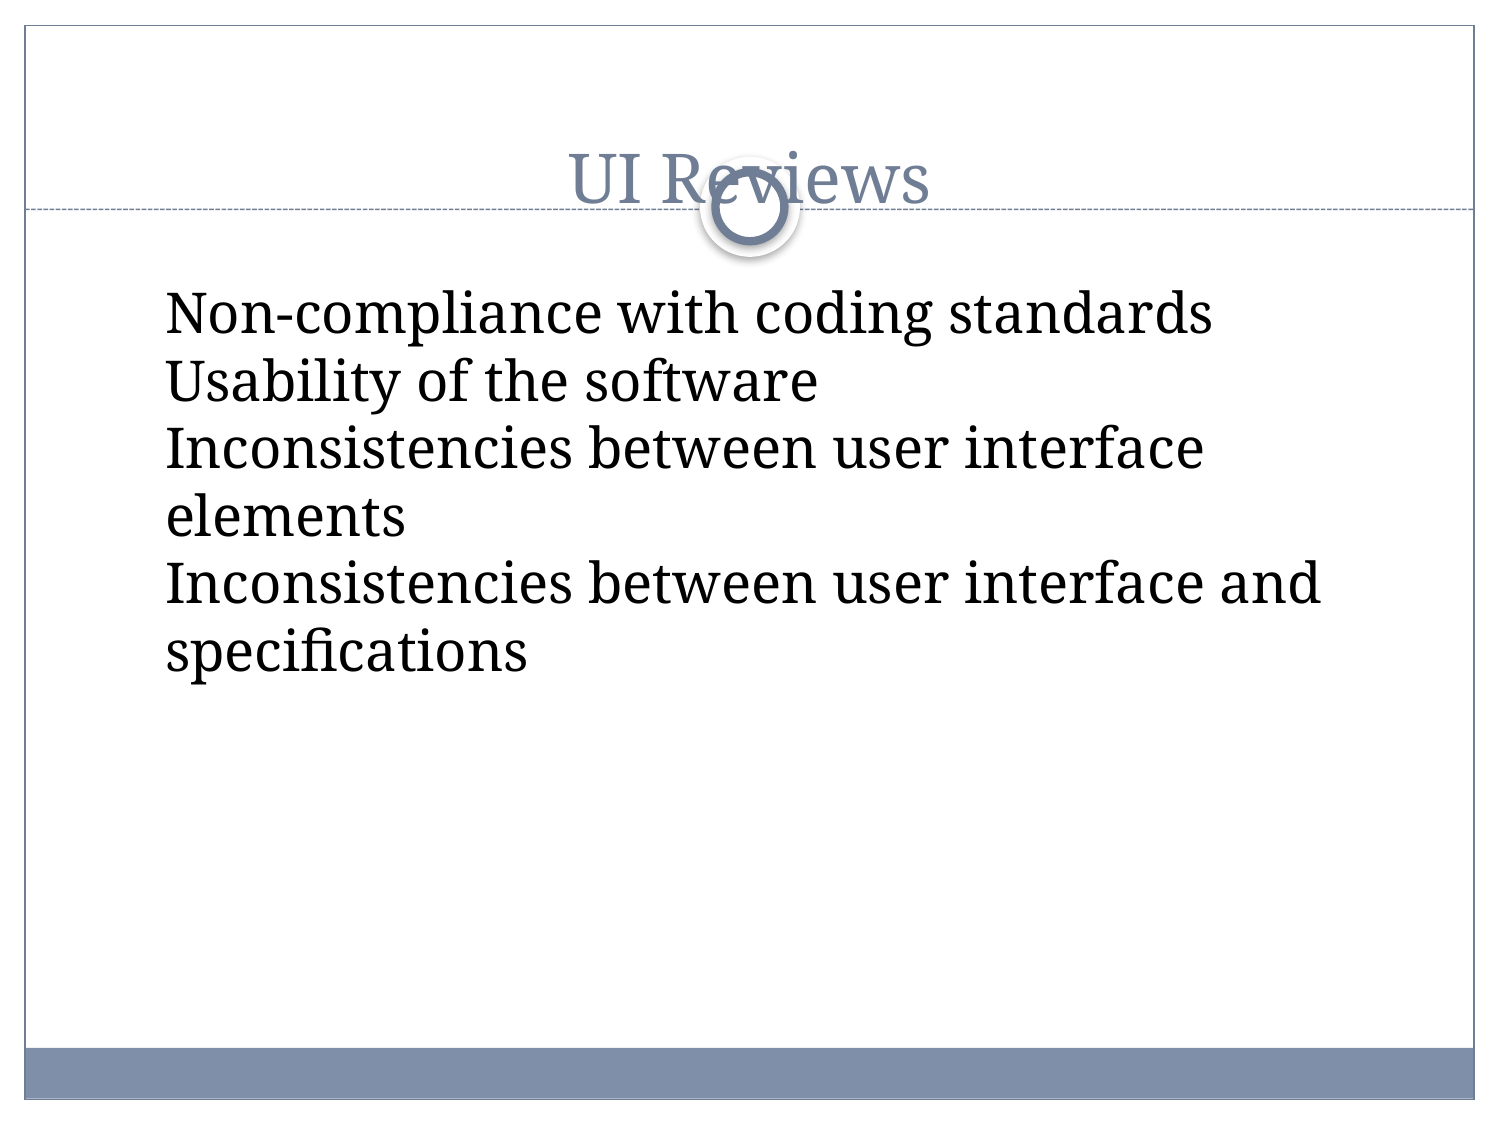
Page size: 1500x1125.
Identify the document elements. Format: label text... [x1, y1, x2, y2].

list Non-compliance with coding standards Usability of the software Inconsistencies between user interface elements Inconsistencies between user interface and specifications [75, 262, 1425, 1078]
title UI Reviews [75, 45, 1425, 233]
